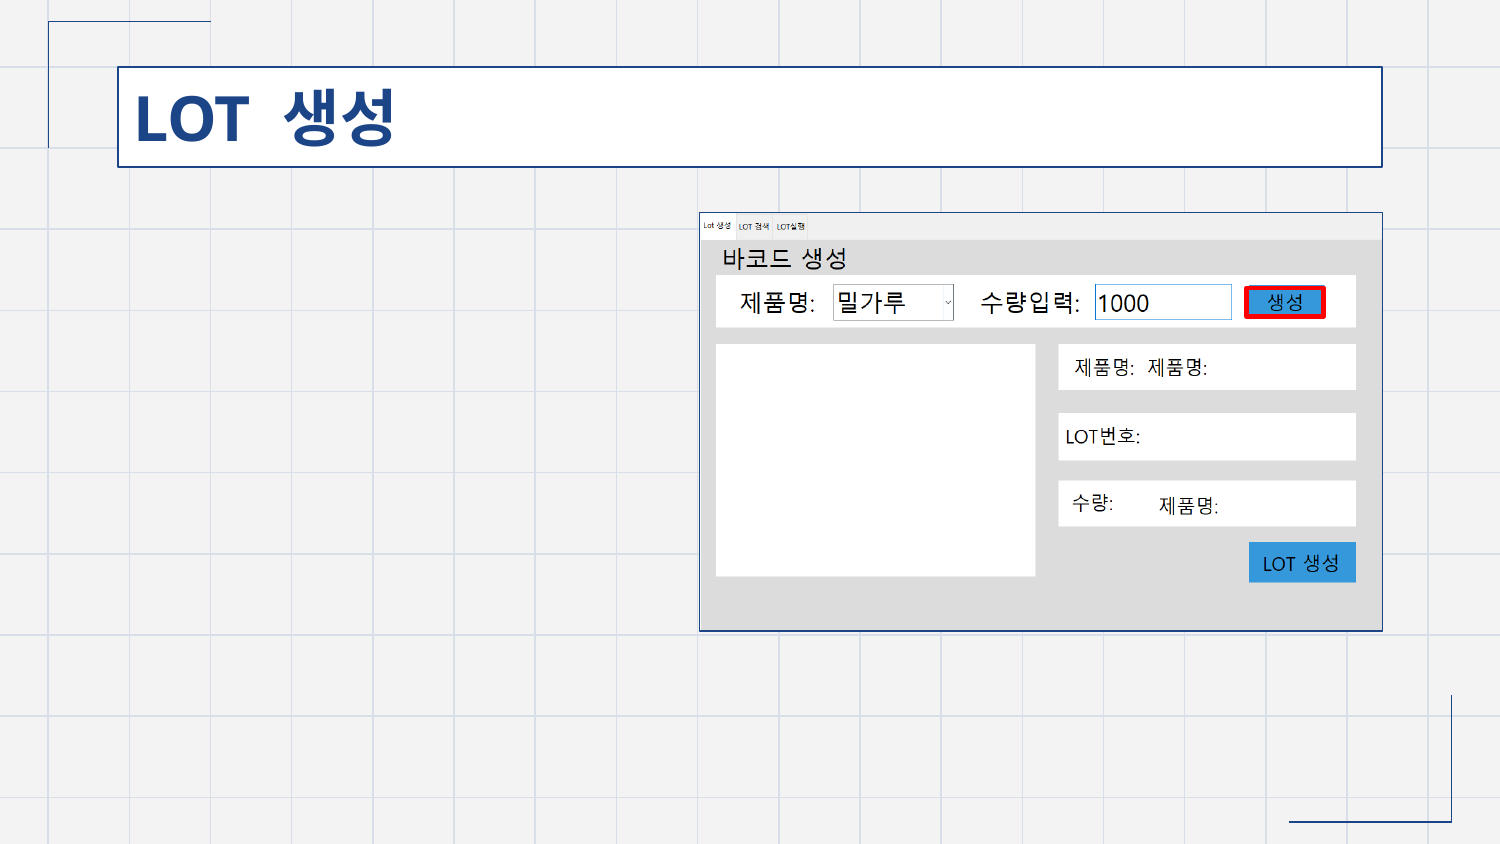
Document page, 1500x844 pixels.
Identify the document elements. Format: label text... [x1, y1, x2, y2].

title LOT 생성 [117, 66, 1383, 168]
picture [699, 212, 1383, 631]
